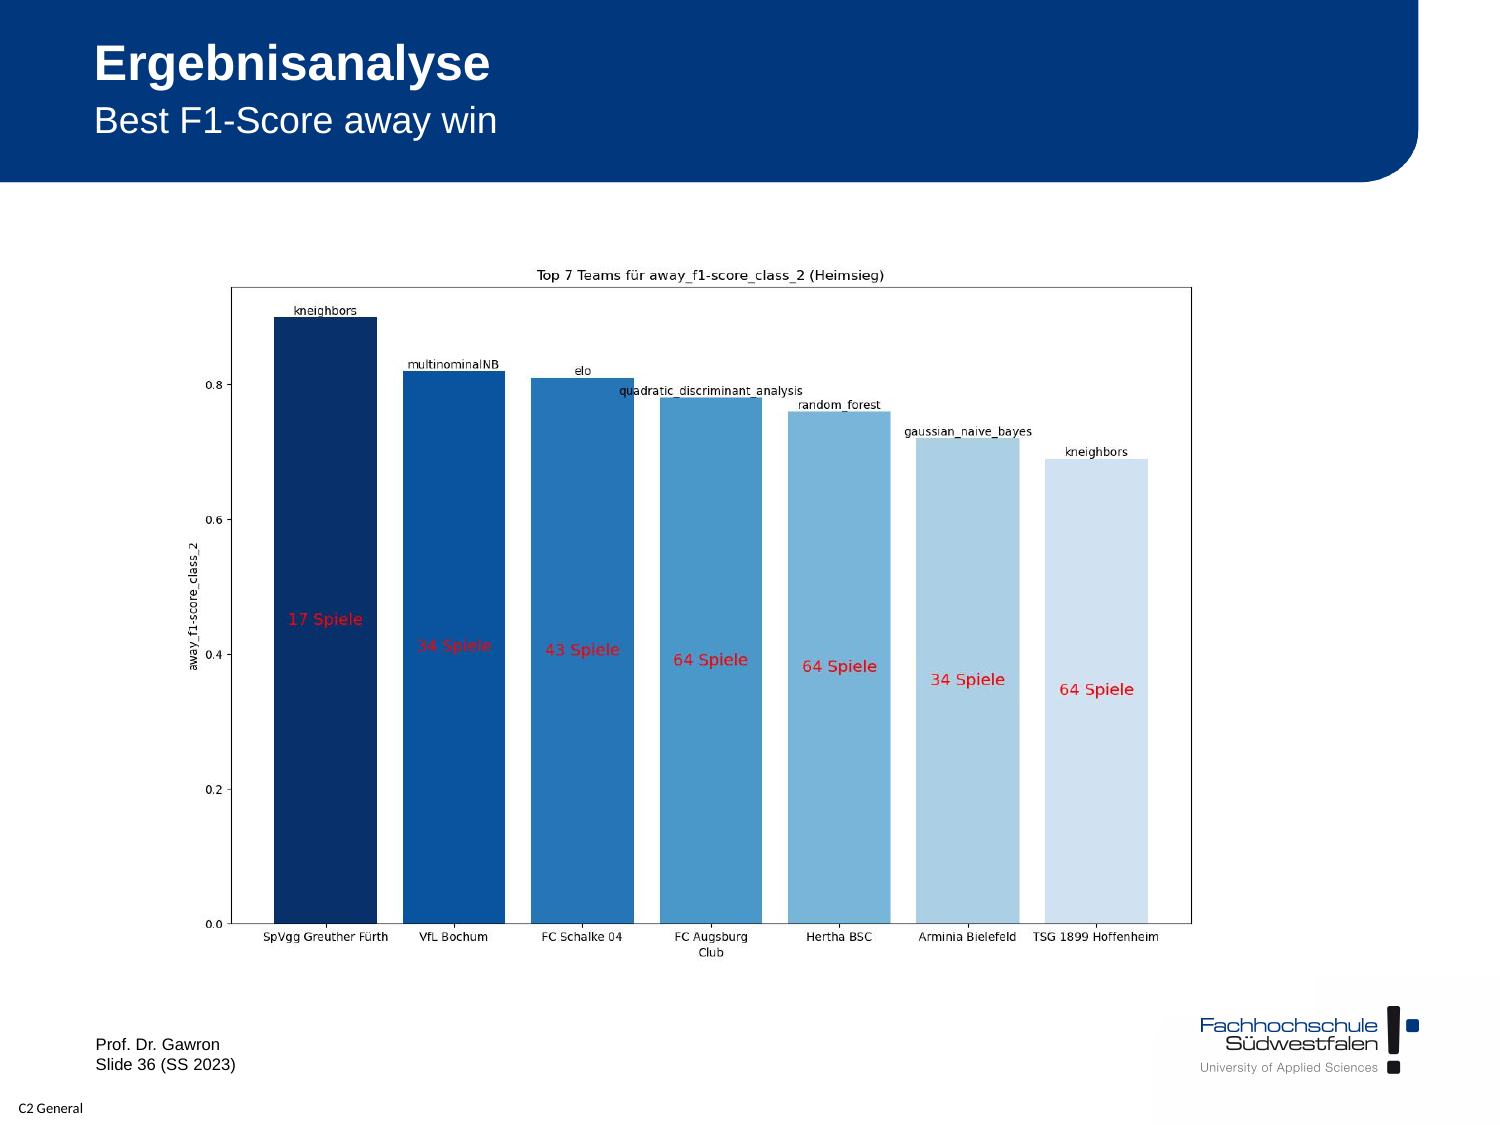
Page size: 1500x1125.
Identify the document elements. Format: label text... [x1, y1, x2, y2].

list Best F1-Score away win [93, 95, 1417, 141]
picture [0, 0, 1419, 183]
picture [74, 187, 1500, 1125]
title Ergebnisanalyse [93, 30, 1417, 91]
